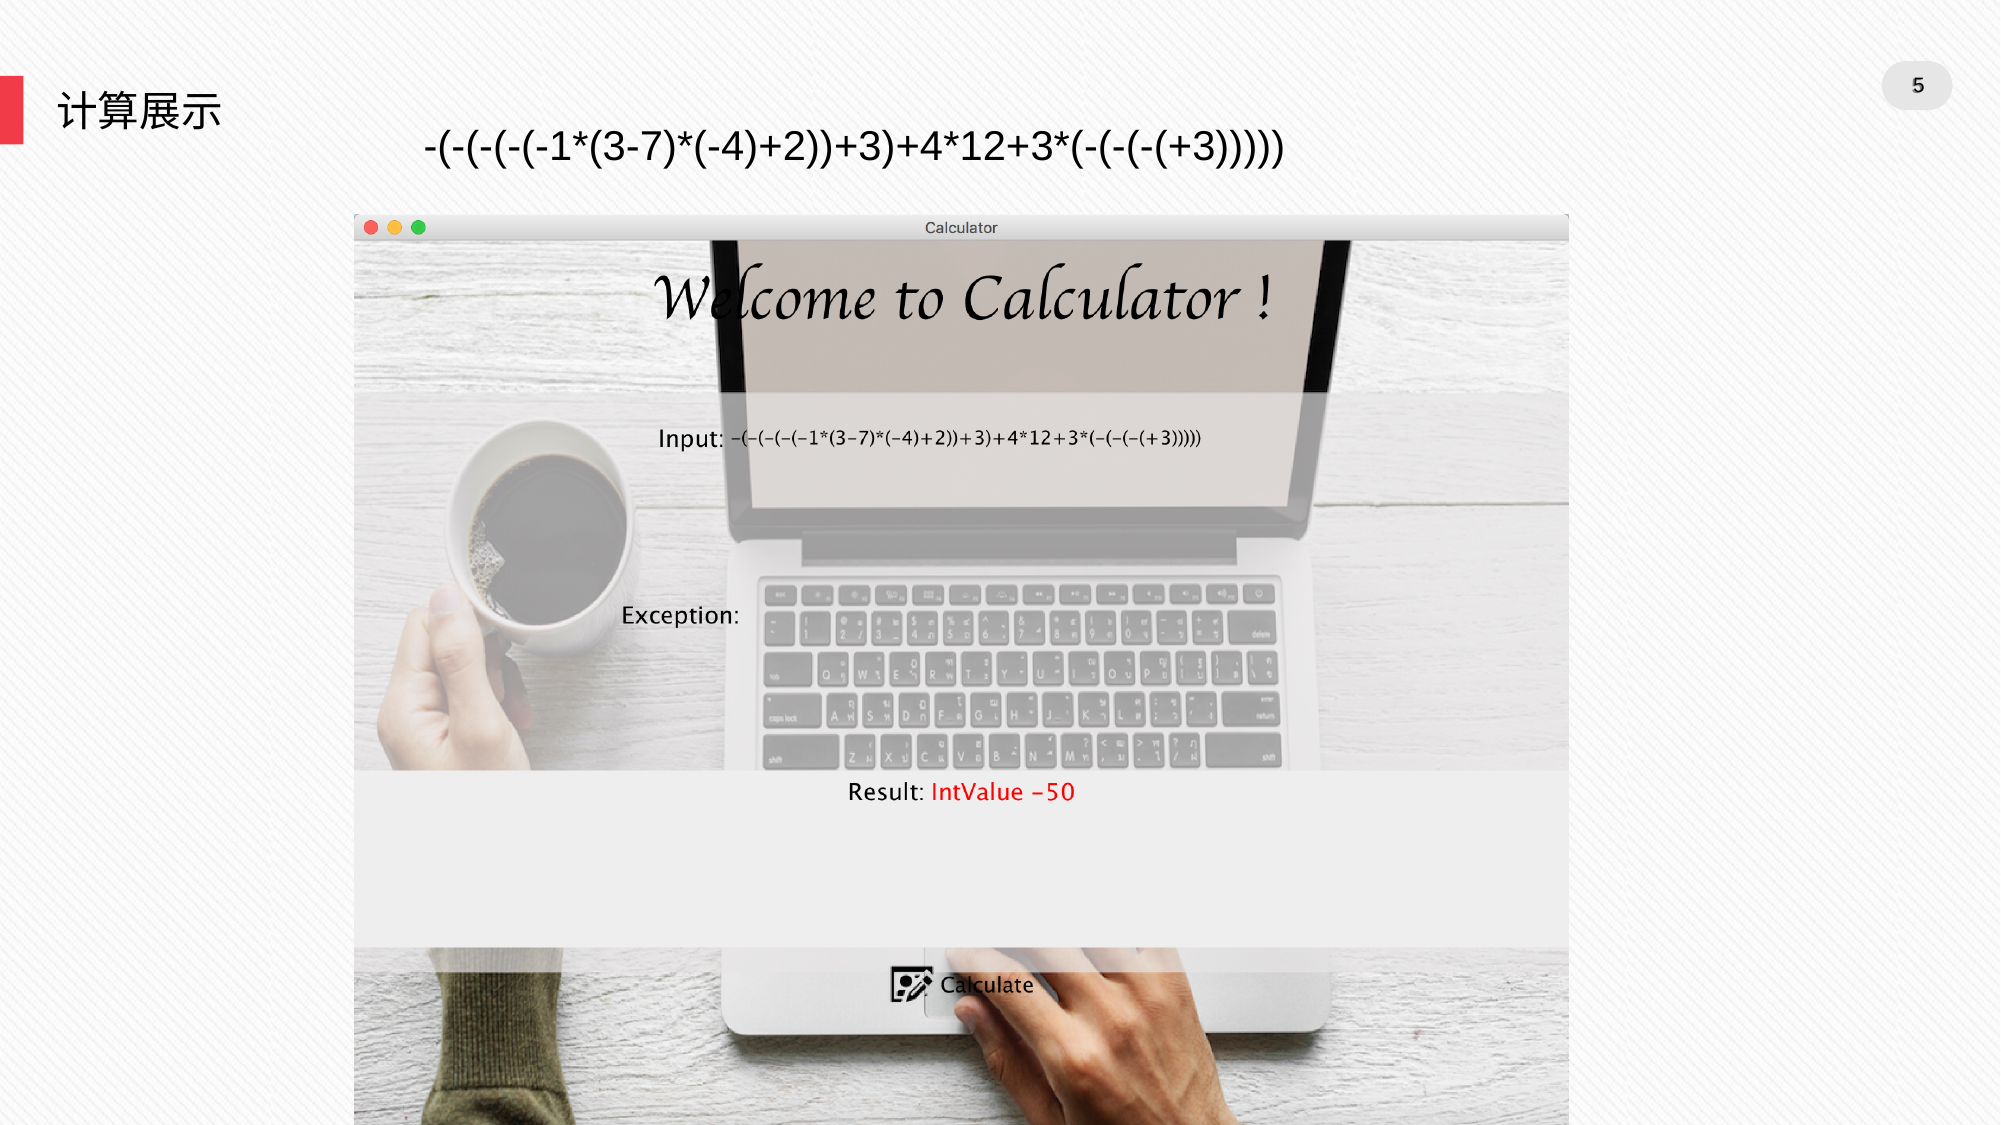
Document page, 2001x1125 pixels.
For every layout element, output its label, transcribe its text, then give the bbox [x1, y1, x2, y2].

picture [0, 0, 2001, 1125]
text_box 计算展示 [41, 82, 668, 152]
slide_number 5 [1881, 53, 1953, 118]
text_box -(-(-(-(-1*(3-7)*(-4)+2))+3)+4*12+3*(-(-(-(+3))))) [408, 117, 1809, 346]
text_box 5 [1883, 71, 1955, 103]
